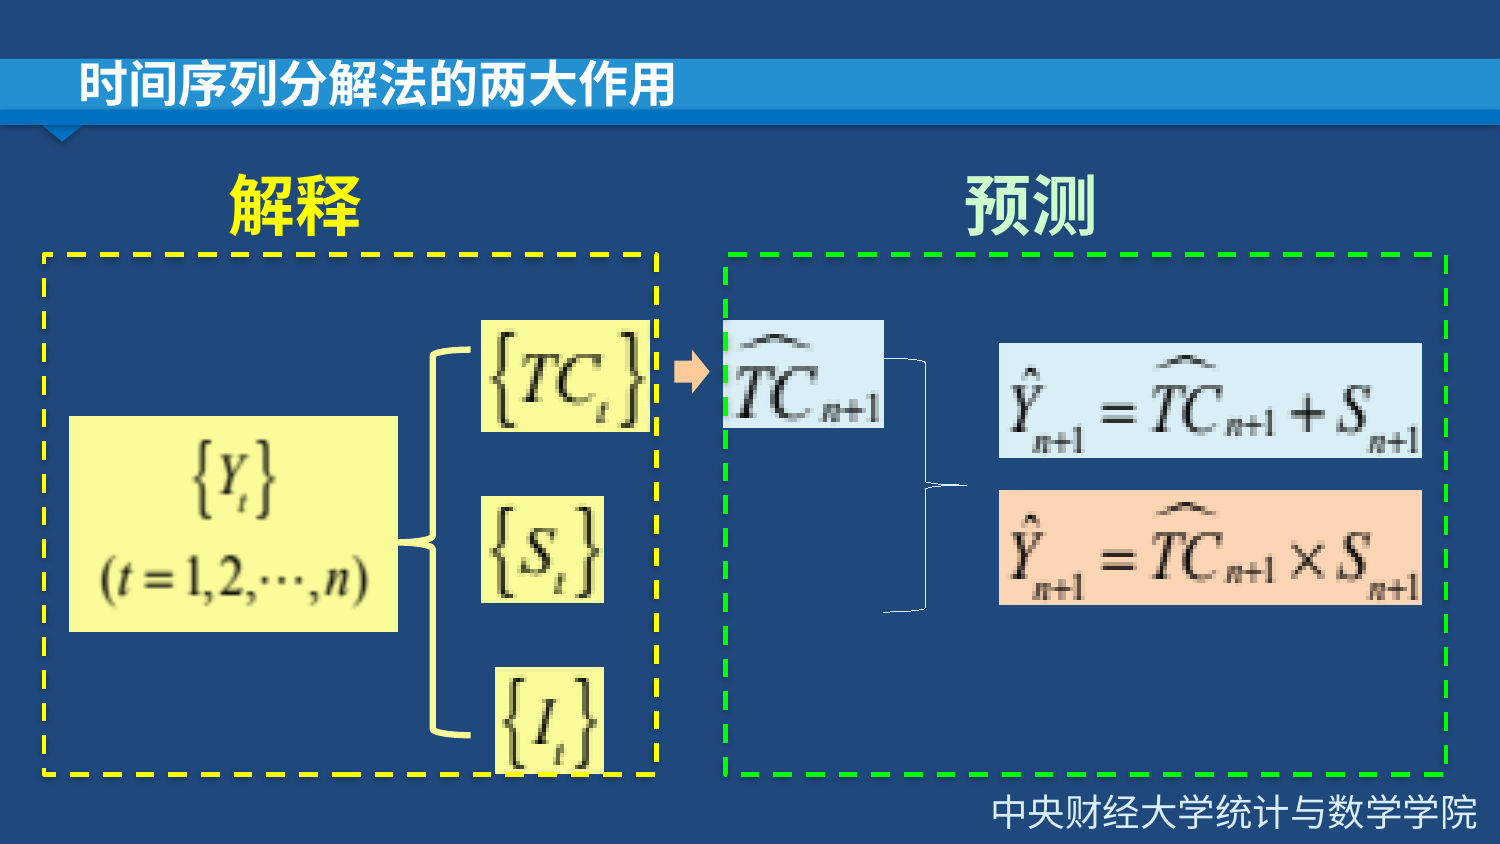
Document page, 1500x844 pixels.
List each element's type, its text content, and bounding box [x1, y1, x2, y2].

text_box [495, 666, 605, 775]
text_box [998, 342, 1423, 459]
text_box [480, 319, 651, 433]
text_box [998, 490, 1423, 606]
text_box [722, 319, 885, 428]
text_box [43, 254, 657, 775]
text_box [674, 349, 710, 394]
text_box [480, 495, 605, 604]
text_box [68, 415, 399, 632]
text_box 预测 [949, 156, 1217, 252]
text_box [725, 254, 1447, 775]
title 时间序列分解法的两大作用 [63, 54, 1414, 112]
text_box 解释 [213, 156, 481, 252]
